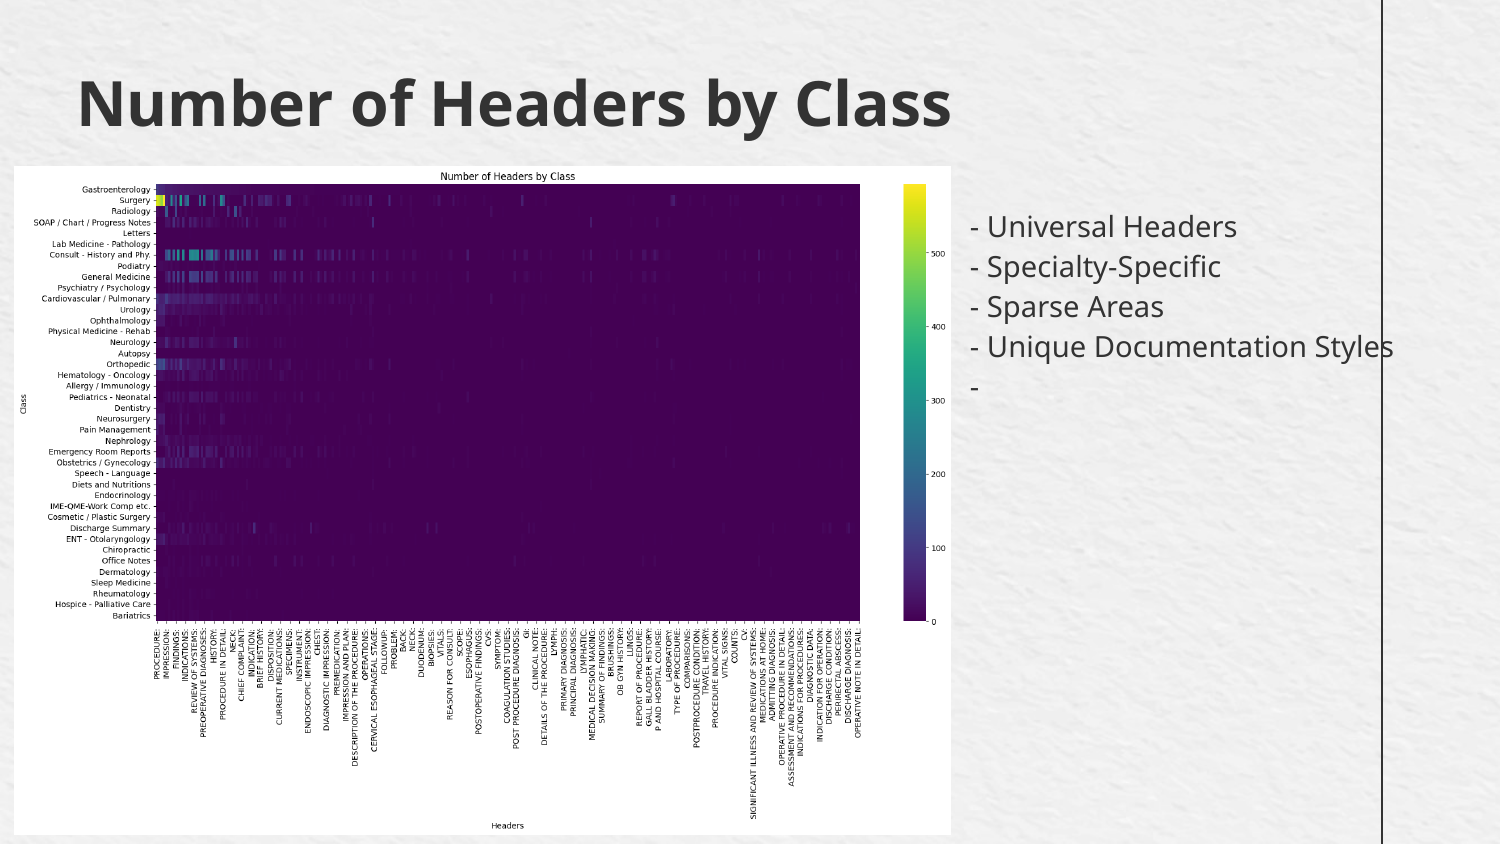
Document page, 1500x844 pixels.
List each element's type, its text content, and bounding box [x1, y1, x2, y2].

title Number of Headers by Class [61, 49, 1325, 144]
subtitle - Universal Headers - Specialty-Specific - Sparse Areas - Unique Documentation Styles - [955, 187, 1448, 639]
picture [14, 166, 951, 836]
